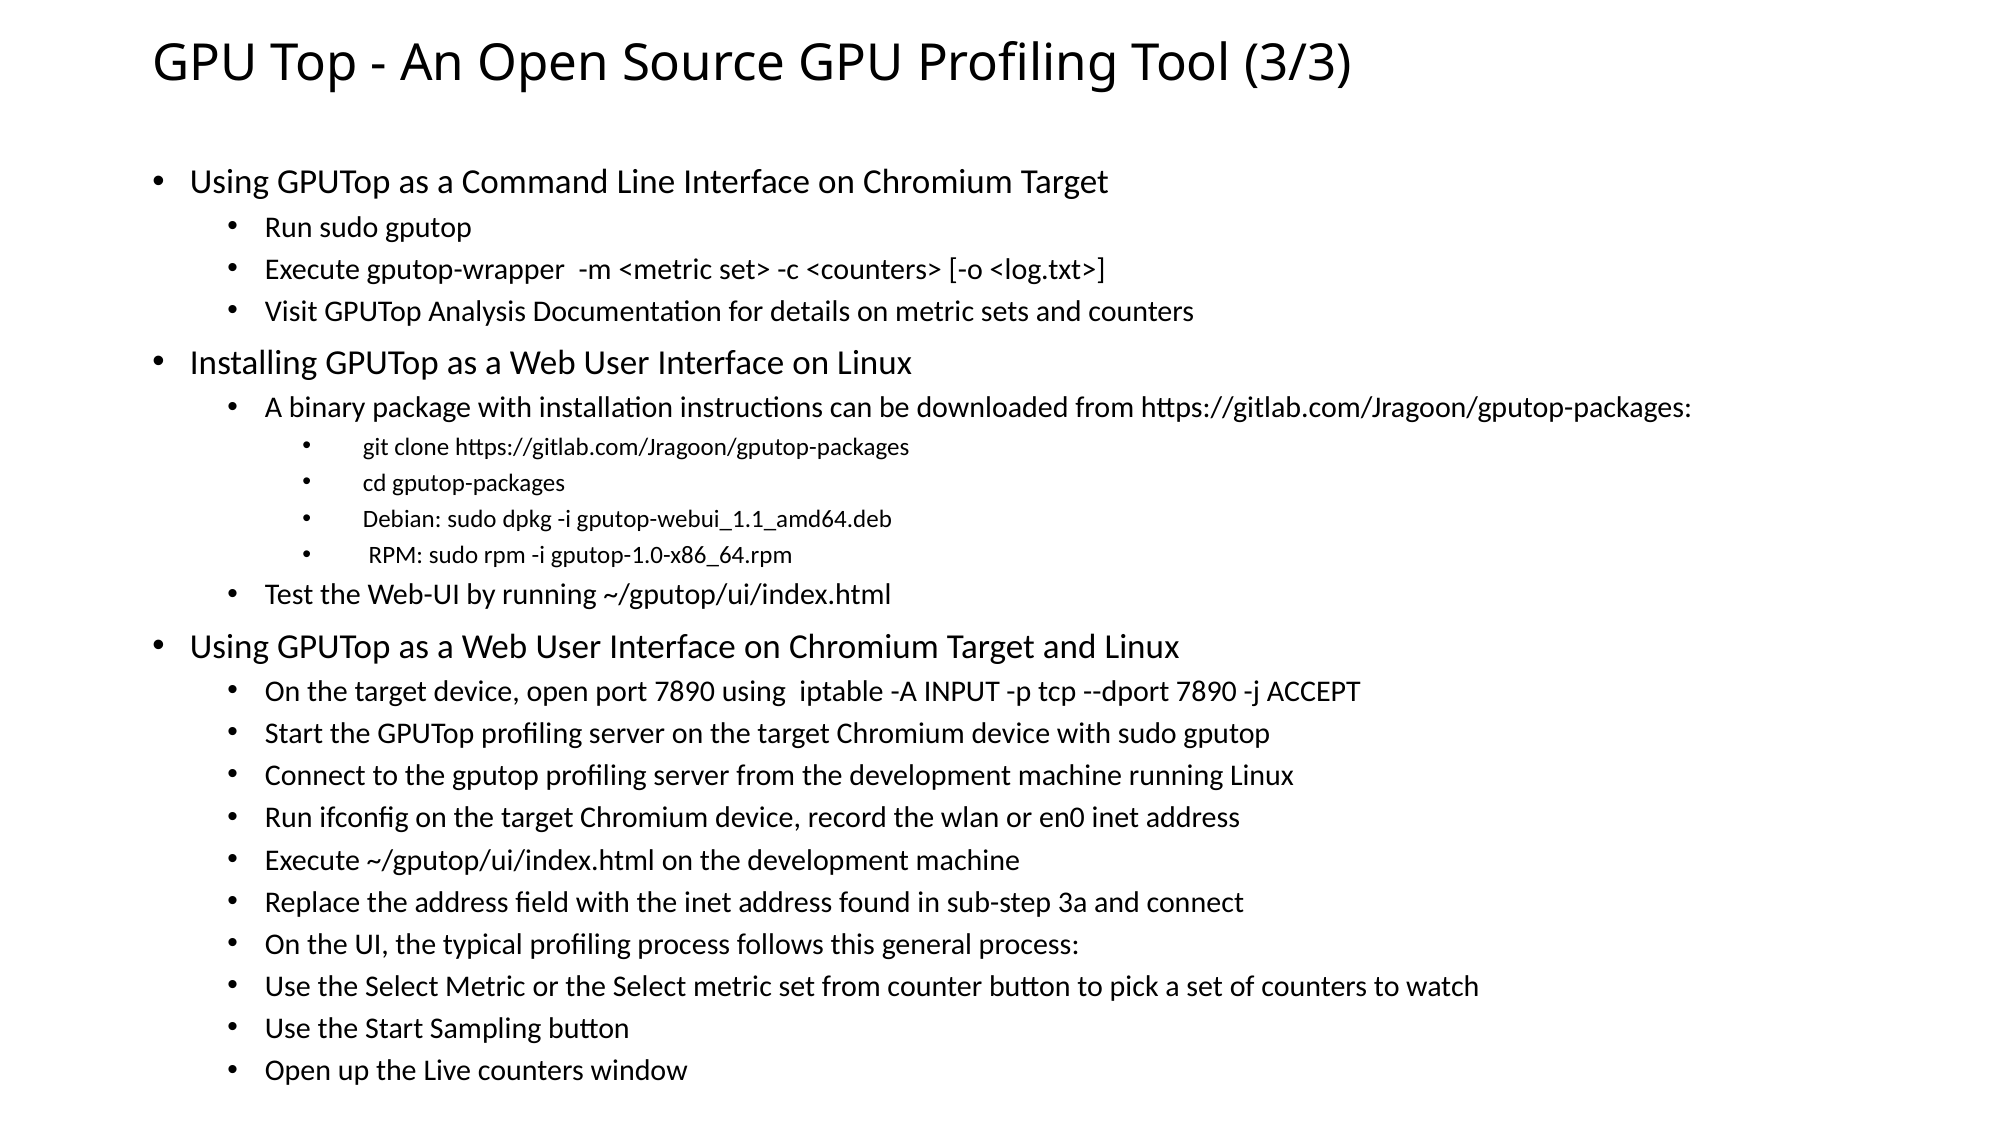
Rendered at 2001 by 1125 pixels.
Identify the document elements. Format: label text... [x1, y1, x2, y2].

list Using GPUTop as a Command Line Interface on Chromium Target Run sudo gputop Execute gputop-wrapper -m <metric set> -c <counters> [-o <log.txt>] Visit GPUTop Analysis Documentation for details on metric sets and counters Installing GPUTop as a Web User Interface on Linux A binary package with installation instructions can be downloaded from https://gitlab.com/Jragoon/gputop-packages: git clone https://gitlab.com/Jragoon/gputop-packages cd gputop-packages Debian: sudo dpkg -i gputop-webui_1.1_amd64.deb RPM: sudo rpm -i gputop-1.0-x86_64.rpm Test the Web-UI by running ~/gputop/ui/index.html Using GPUTop as a Web User Interface on Chromium Target and Linux On the target device, open port 7890 using iptable -A INPUT -p tcp --dport 7890 -j ACCEPT Start the GPUTop profiling server on the target Chromium device with sudo gputop Connect to the gputop profiling server from the development machine running Linux Run ifconfig on the target Chromium device, record the wlan or en0 inet address Execute ~/gputop/ui/index.html on the development machine Replace the address field with the inet address found in sub-step 3a and connect On the UI, the typical profiling process follows this general process: Use the Select Metric or the Select metric set from counter button to pick a set of counters to watch Use the Start Sampling button Open up the Live counters window [137, 151, 1863, 1103]
title GPU Top - An Open Source GPU Profiling Tool (3/3) [137, 27, 1863, 99]
